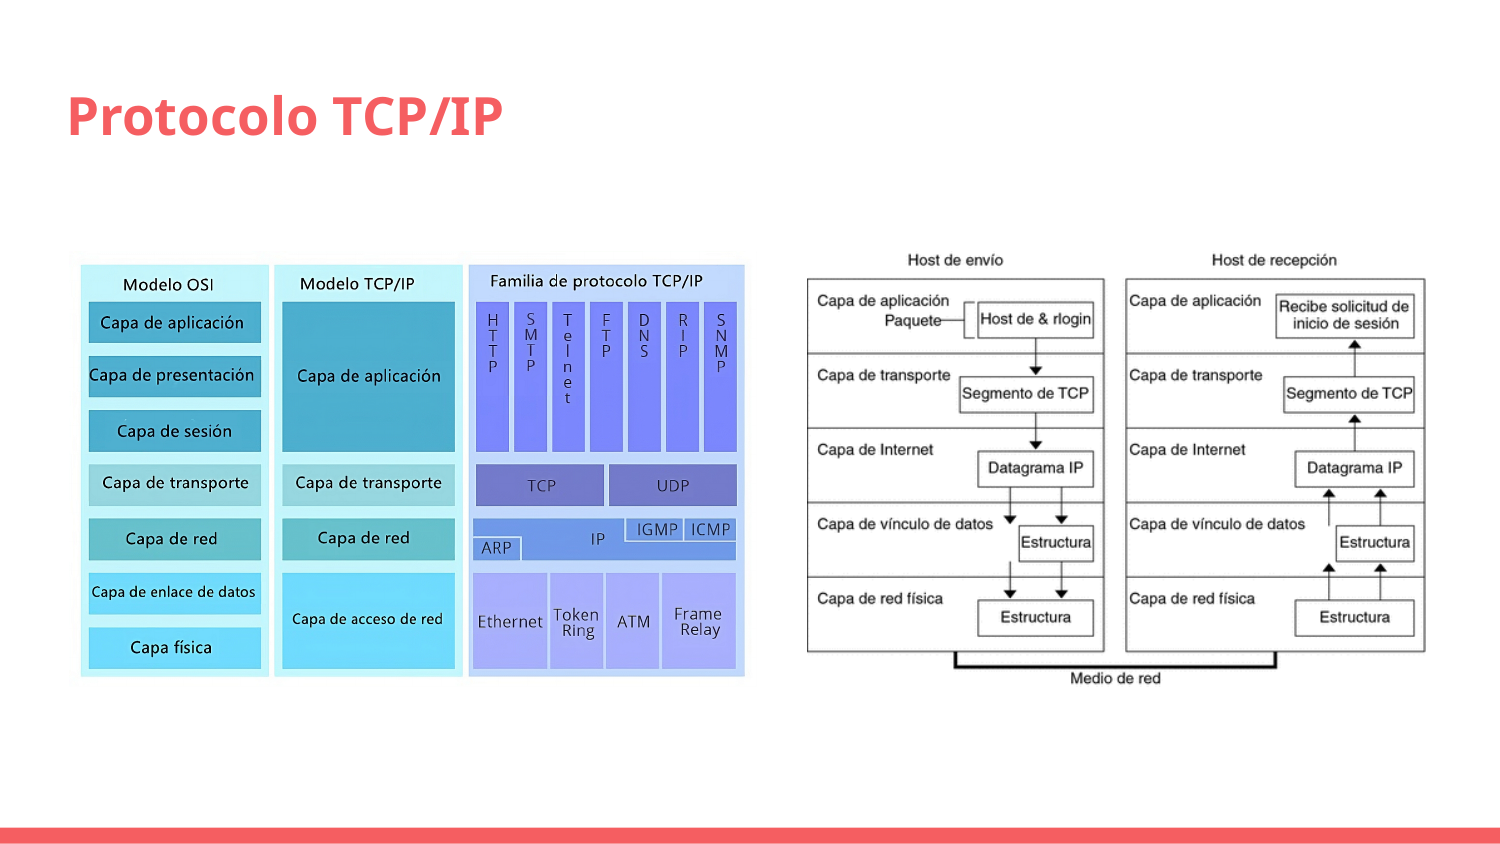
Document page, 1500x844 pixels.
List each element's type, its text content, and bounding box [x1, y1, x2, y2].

picture [69, 251, 757, 688]
title Protocolo TCP/IP [51, 64, 1449, 167]
picture [807, 251, 1427, 688]
